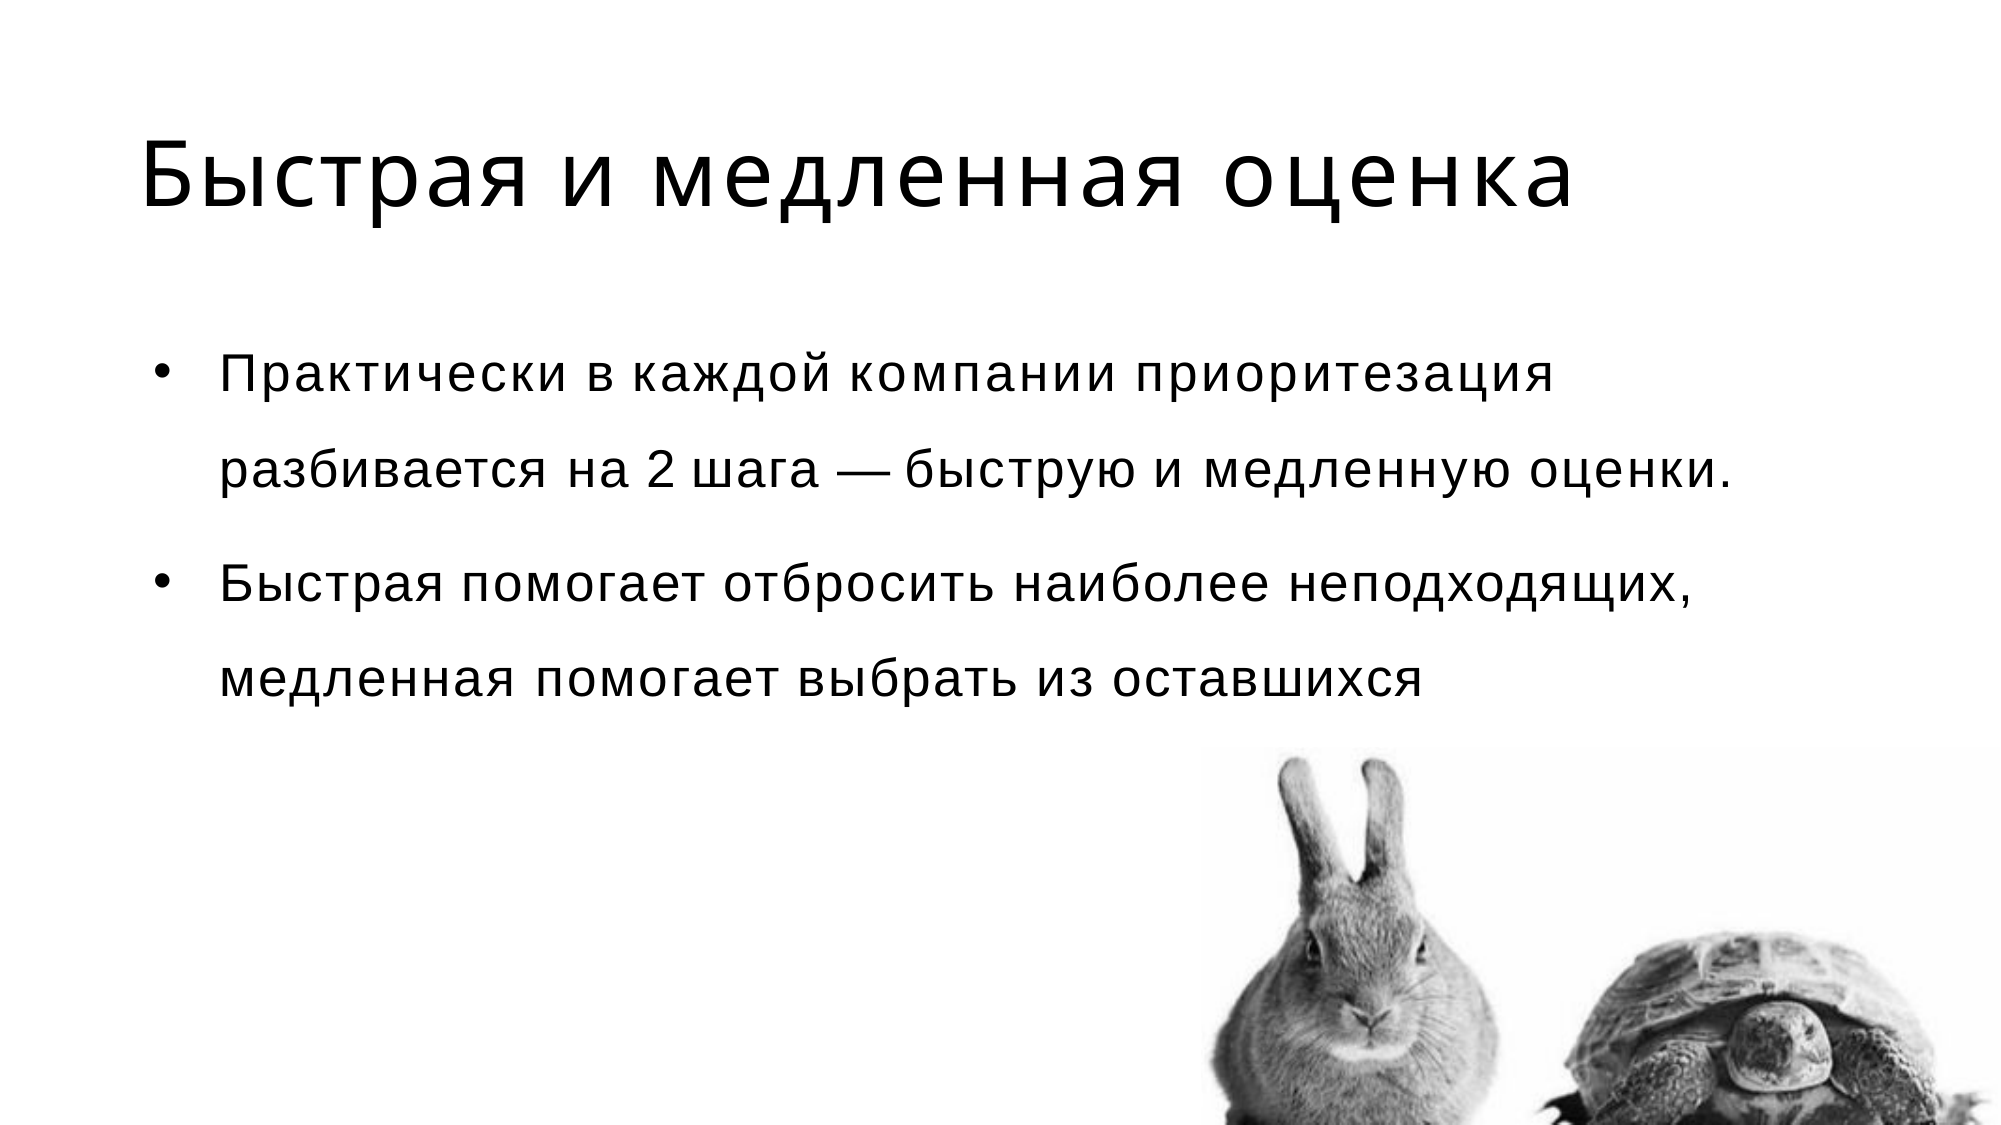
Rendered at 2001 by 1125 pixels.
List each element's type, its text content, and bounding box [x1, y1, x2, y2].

title Быстрая и медленная оценка [137, 73, 1863, 264]
list Практически в каждой компании приоритезация разбивается на 2 шага — быструю и медленную оценки. Быстрая помогает отбросить наиболее неподходящих, медленная помогает выбрать из оставшихся [137, 299, 1863, 771]
picture [1201, 747, 2000, 1125]
